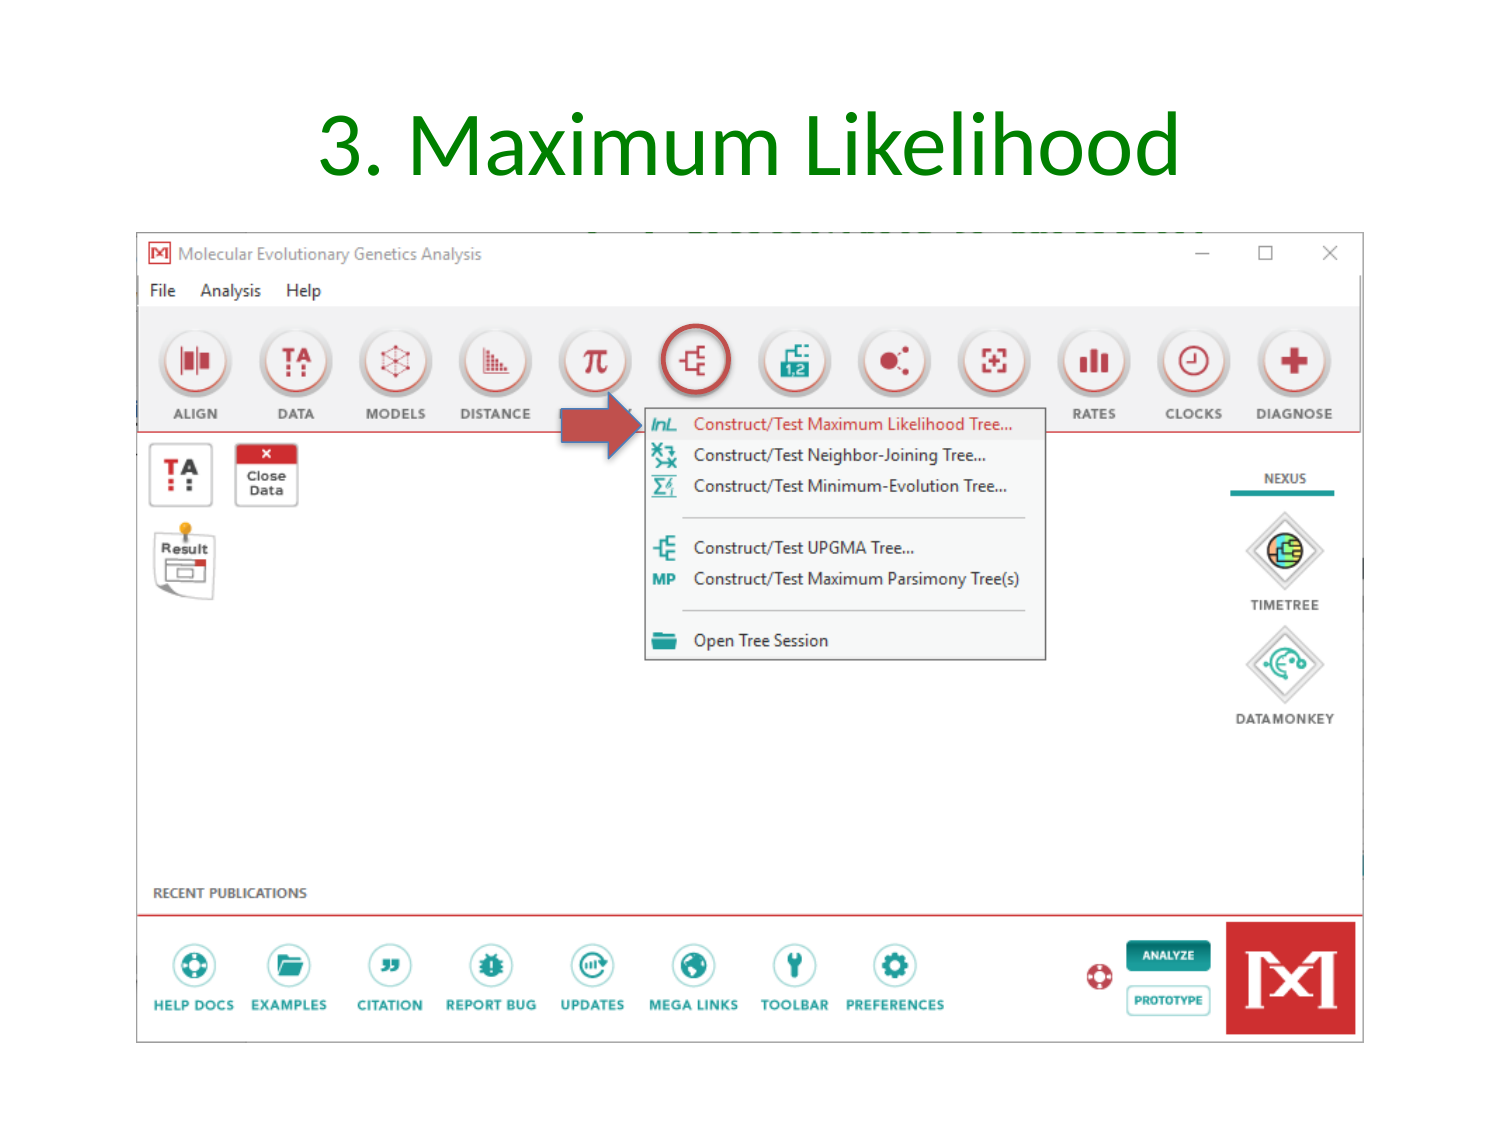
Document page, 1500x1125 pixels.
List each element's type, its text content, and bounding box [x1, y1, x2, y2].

title 3. Maximum Likelihood [75, 45, 1425, 233]
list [136, 232, 1364, 1043]
